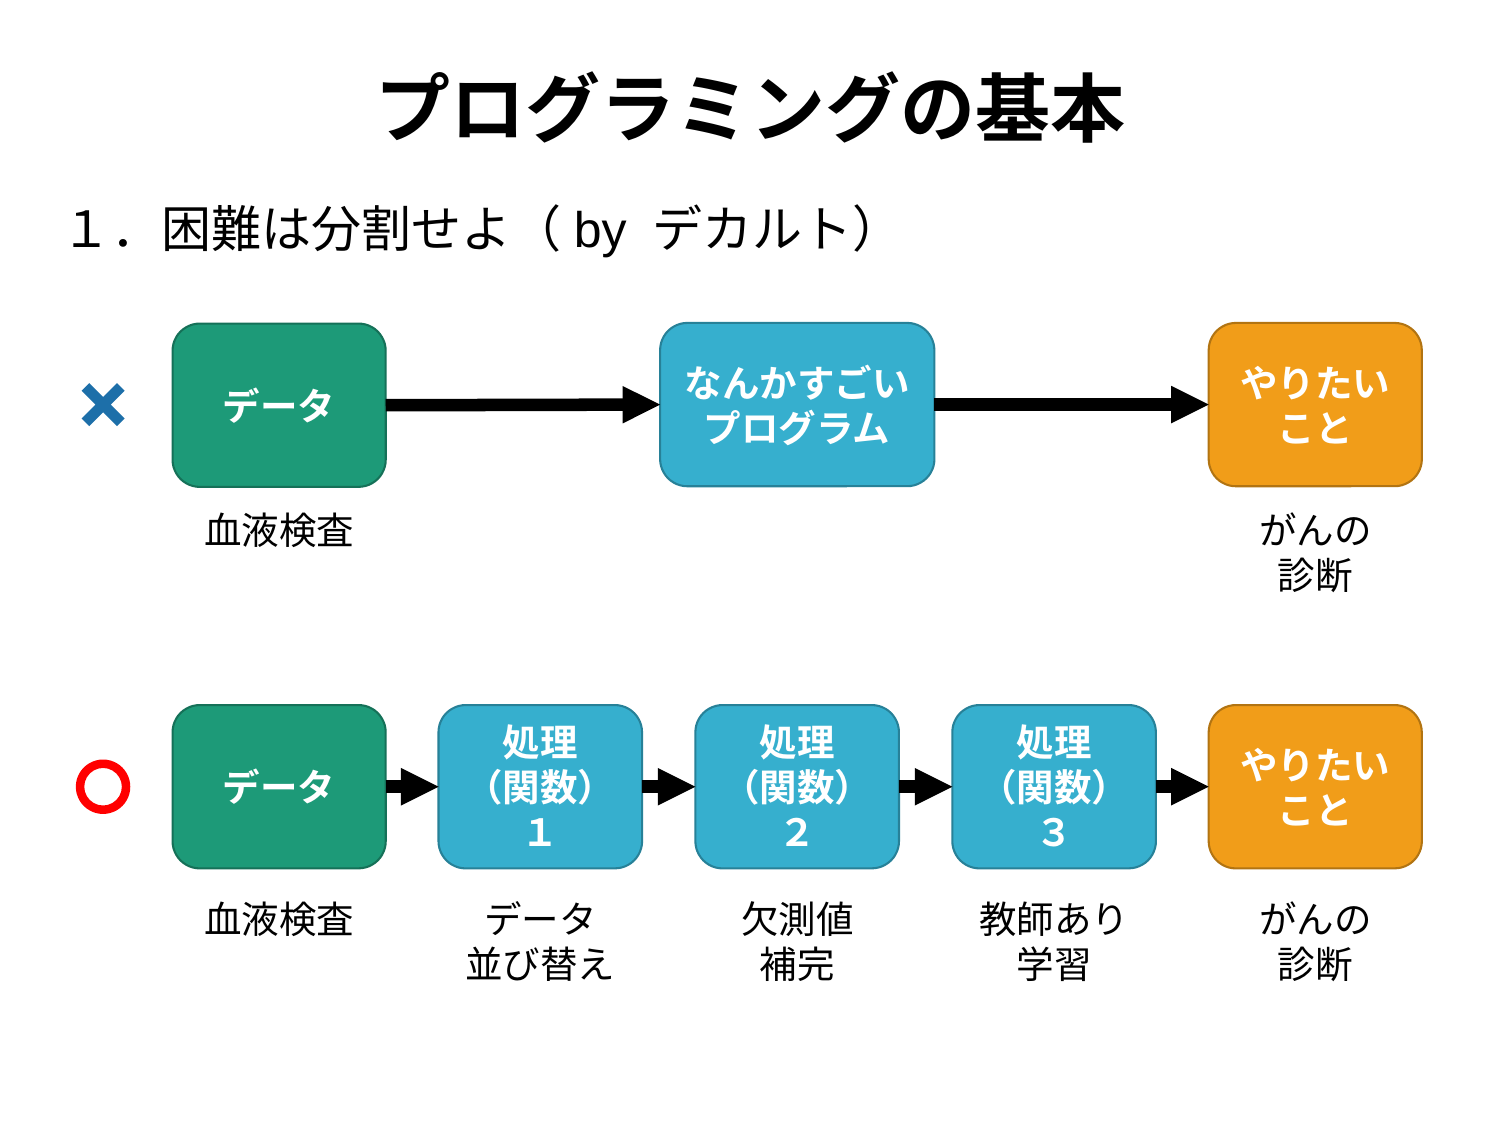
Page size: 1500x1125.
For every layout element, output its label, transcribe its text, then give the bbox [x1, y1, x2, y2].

text_box やりたいこと [1207, 321, 1423, 488]
text_box [74, 758, 132, 815]
text_box [80, 381, 127, 428]
text_box データ [171, 322, 387, 488]
text_box データ 並び替え [450, 888, 631, 994]
text_box 処理 （関数） １ [437, 704, 644, 870]
text_box データ [171, 704, 387, 870]
text_box １．困難は分割せよ（by デカルト） [47, 190, 918, 265]
text_box がんの 診断 [1244, 499, 1387, 604]
title プログラミングの基本 [103, 3, 1397, 221]
text_box 血液検査 [189, 888, 369, 949]
text_box なんかすごい プログラム [659, 321, 936, 488]
text_box 処理 （関数） ３ [951, 704, 1157, 870]
text_box 教師あり 学習 [964, 888, 1144, 994]
text_box 処理 （関数） ２ [694, 704, 901, 870]
text_box やりたいこと [1207, 704, 1423, 870]
text_box 血液検査 [189, 499, 369, 559]
text_box 欠測値 補完 [726, 888, 869, 994]
text_box がんの 診断 [1244, 888, 1387, 994]
